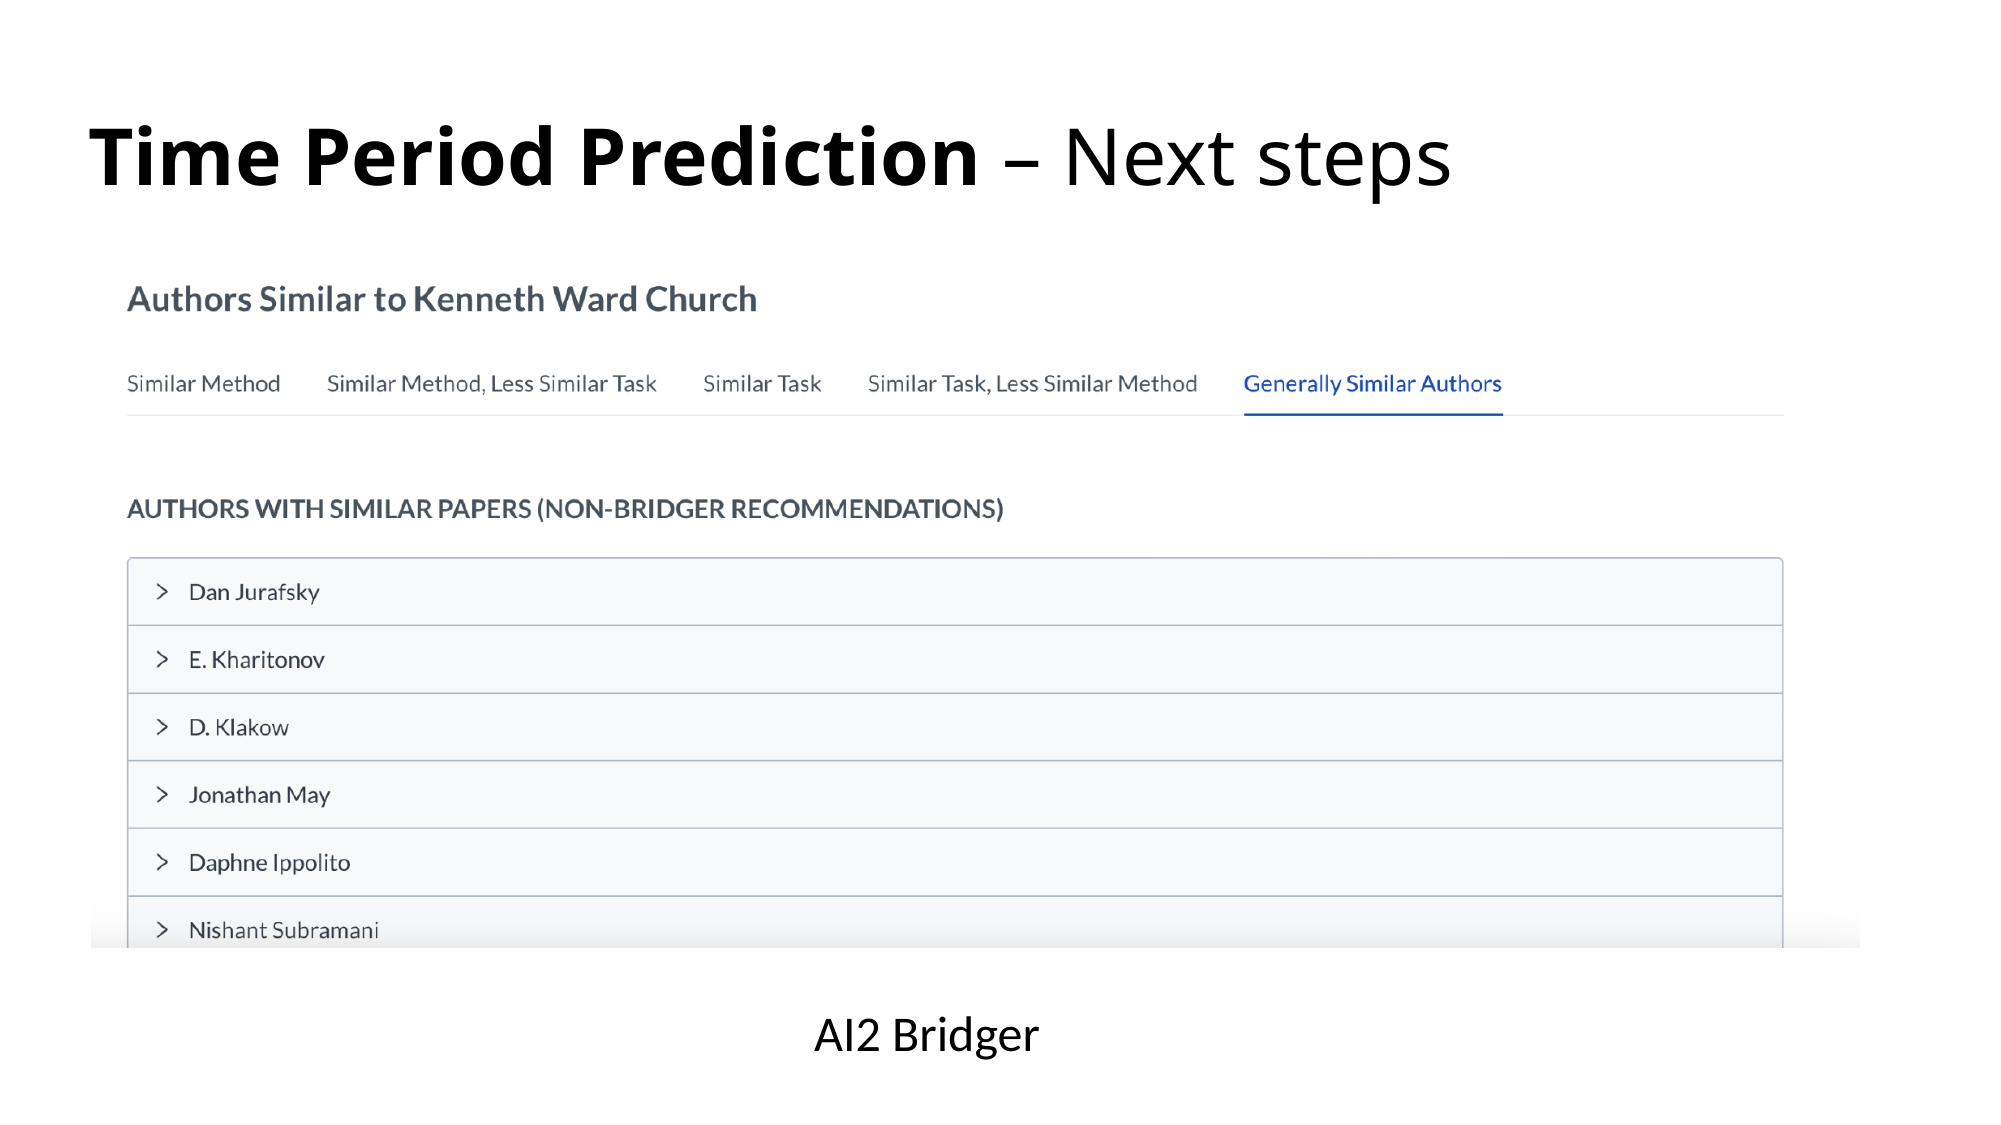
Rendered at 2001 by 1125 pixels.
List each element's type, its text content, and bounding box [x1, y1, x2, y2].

picture [91, 256, 1860, 948]
title Time Period Prediction – Next steps [68, 97, 1932, 223]
text_box AI2 Bridger [794, 981, 1396, 1054]
